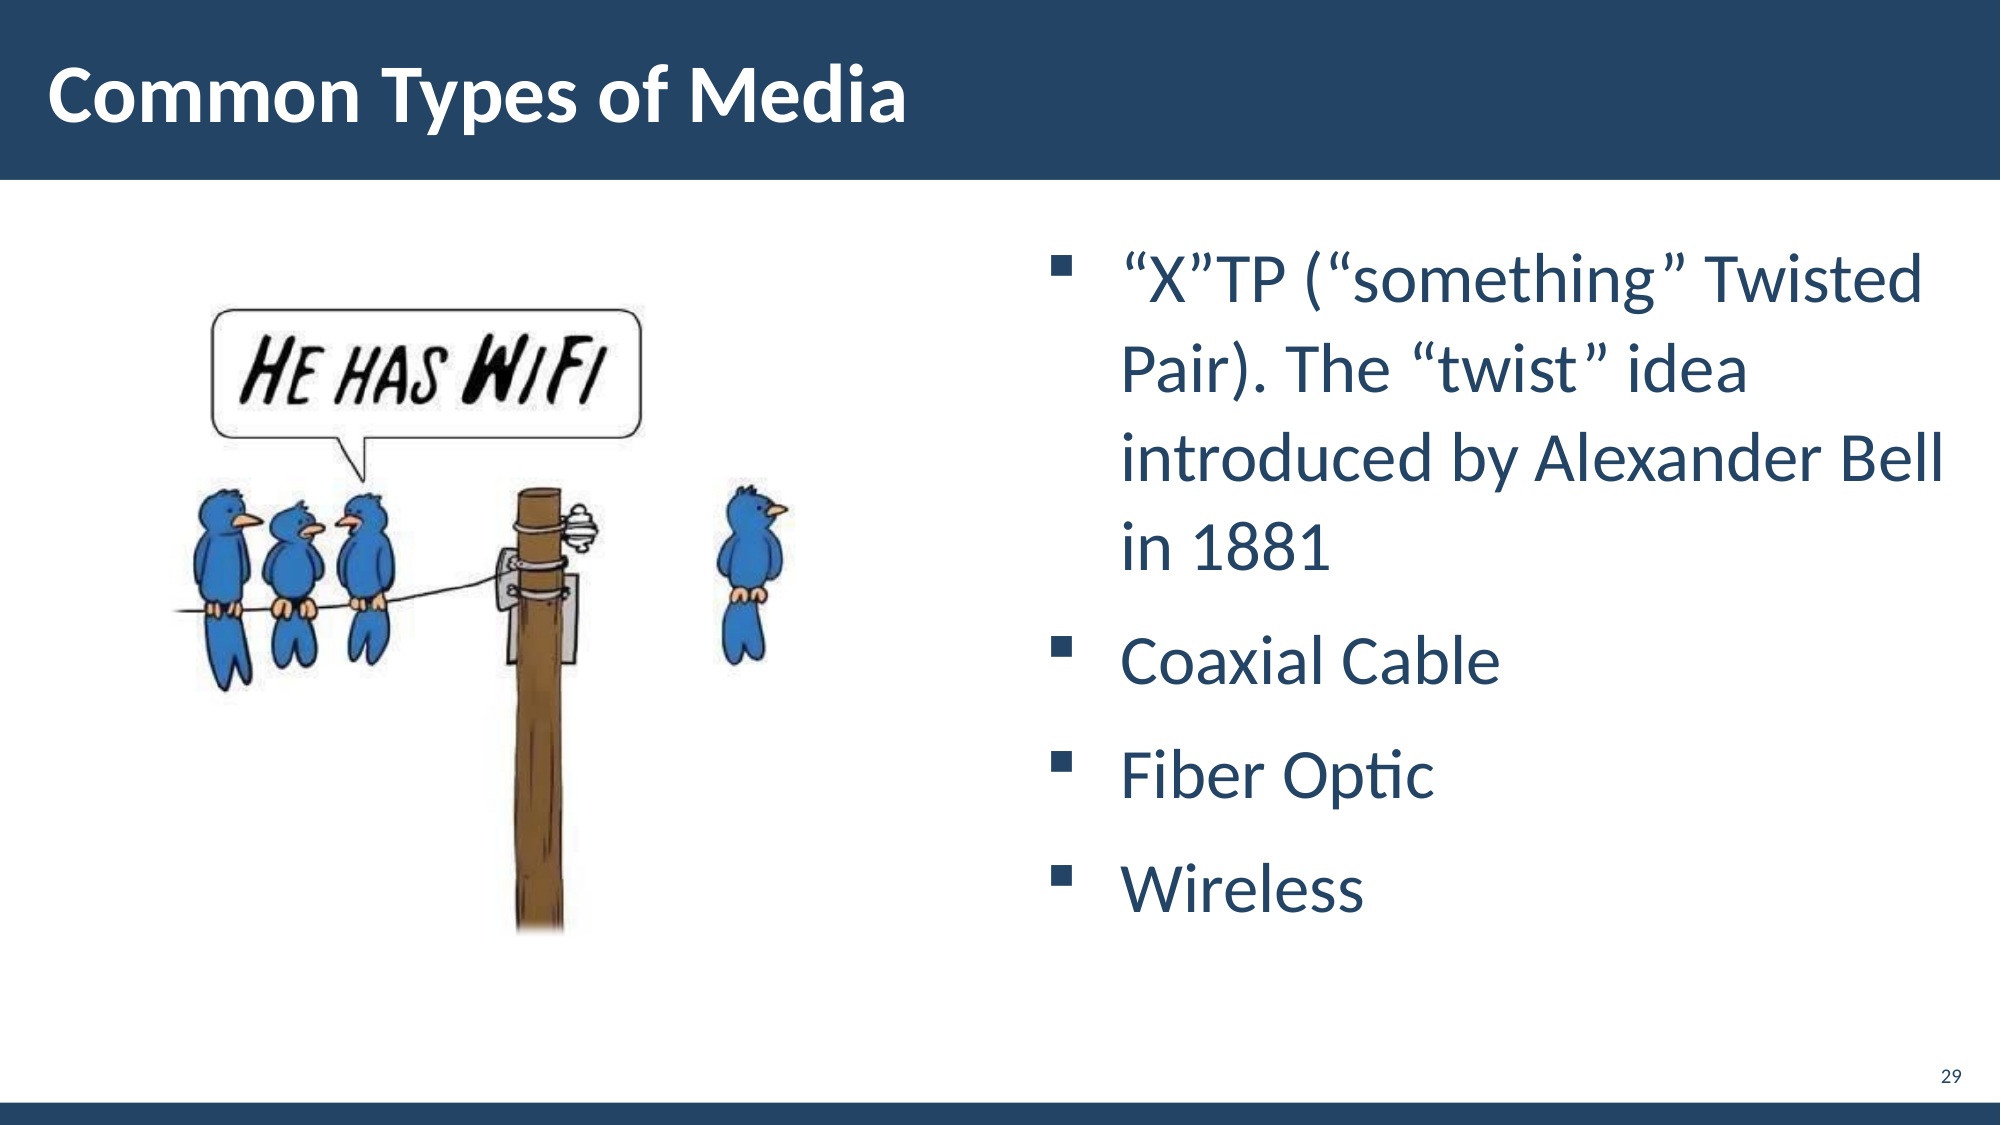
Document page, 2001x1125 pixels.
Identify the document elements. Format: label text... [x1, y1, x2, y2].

picture [169, 263, 855, 938]
slide_number 29 [1897, 1049, 1968, 1101]
list “X”TP (“something” Twisted Pair). The “twist” idea introduced by Alexander Bell in 1881 Coaxial Cable Fiber Optic Wireless [1027, 222, 1968, 1047]
title Common Types of Media [31, 16, 1591, 162]
